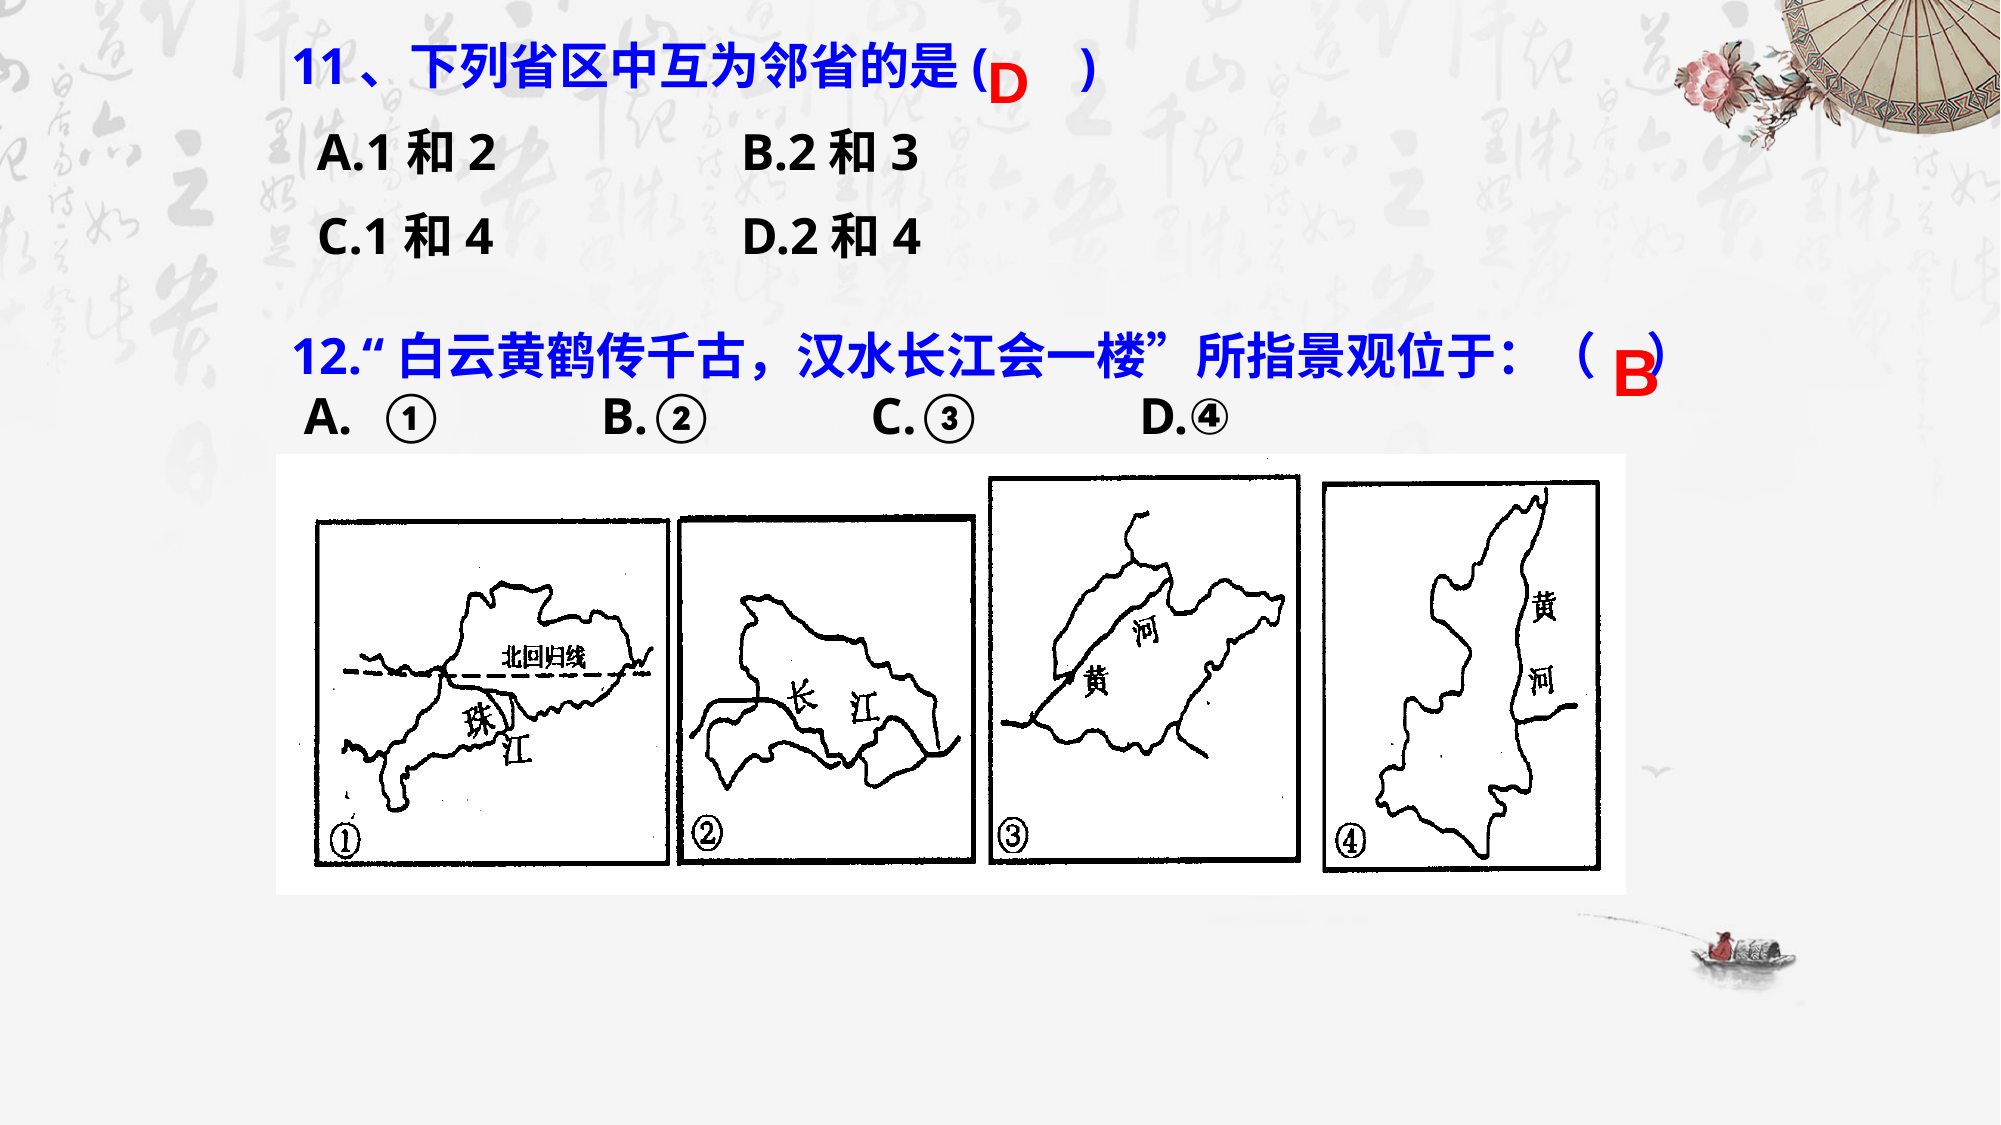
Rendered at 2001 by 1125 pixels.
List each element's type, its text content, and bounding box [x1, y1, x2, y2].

picture [0, 0, 2001, 1125]
text_box D [972, 38, 1068, 123]
text_box 11、下列省区中互为邻省的是( ) A.1和2 B.2和3 C.1和4 D.2和4 12.“白云黄鹤传千古，汉水长江会一楼”所指景观位于：（ ） A. ① B.② C.③ D.④ [276, 27, 1740, 665]
text_box B [1597, 322, 1695, 417]
